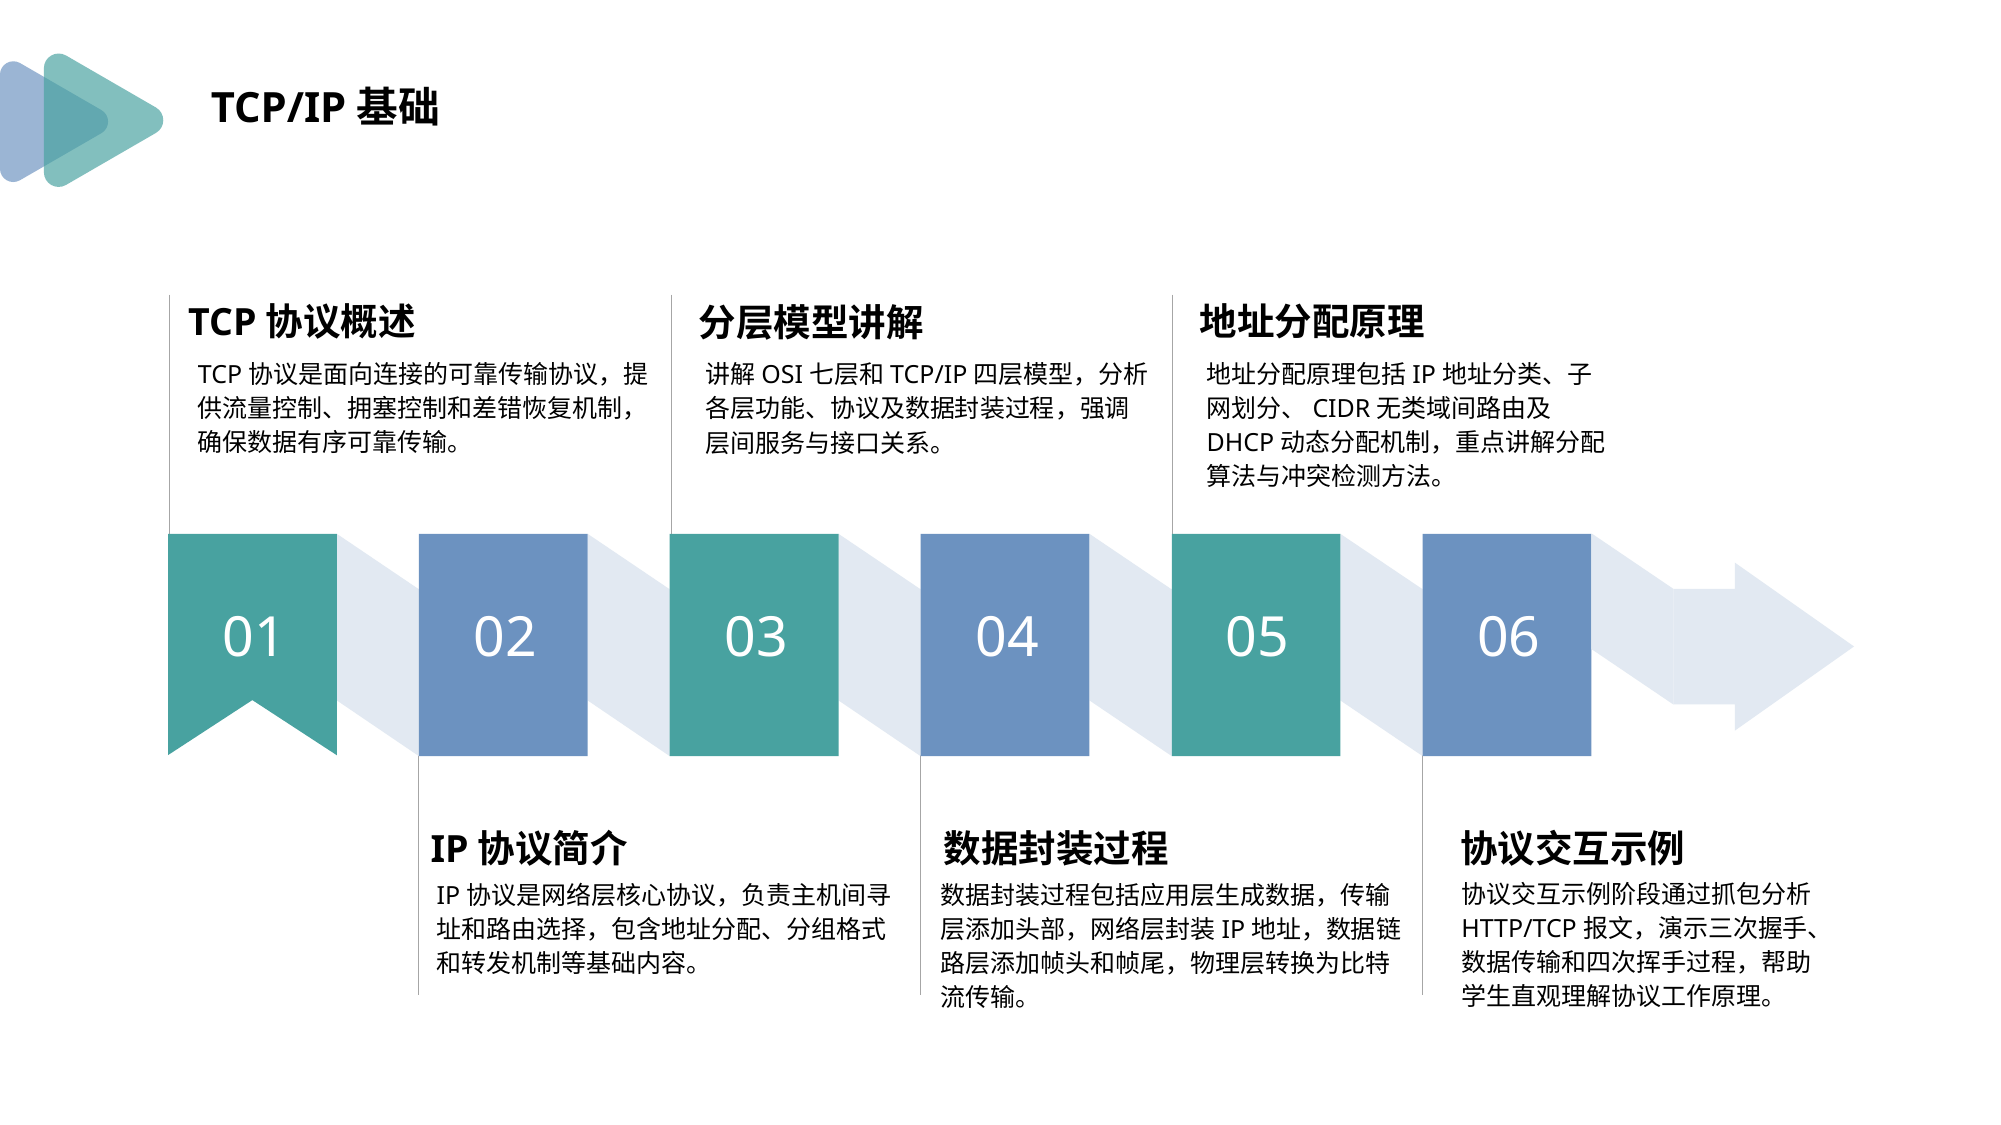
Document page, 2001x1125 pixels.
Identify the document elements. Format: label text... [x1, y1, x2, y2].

text_box 协议交互示例阶段通过抓包分析HTTP/TCP报文，演示三次握手、数据传输和四次挥手过程，帮助学生直观理解协议工作原理。 [1461, 874, 1825, 1038]
text_box 数据封装过程包括应用层生成数据，传输层添加头部，网络层封装IP地址，数据链路层添加帧头和帧尾，物理层转换为比特流传输。 [940, 875, 1405, 1039]
text_box 数据封装过程 [923, 806, 1308, 1012]
text_box 地址分配原理 [1179, 278, 1565, 484]
text_box 分层模型讲解 [678, 280, 1063, 486]
text_box 地址分配原理包括IP地址分类、子网划分、CIDR无类域间路由及DHCP动态分配机制，重点讲解分配算法与冲突检测方法。 [1206, 354, 1614, 518]
text_box TCP协议概述 [168, 278, 553, 484]
text_box 讲解OSI七层和TCP/IP四层模型，分析各层功能、协议及数据封装过程，强调层间服务与接口关系。 [705, 354, 1153, 518]
text_box 协议交互示例 [1440, 806, 1825, 1012]
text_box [149, 533, 1855, 757]
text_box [0, 49, 166, 191]
text_box IP协议是网络层核心协议，负责主机间寻址和路由选择，包含地址分配、分组格式和转发机制等基础内容。 [436, 875, 903, 1039]
text_box TCP/IP基础 [196, 73, 455, 139]
text_box TCP协议是面向连接的可靠传输协议，提供流量控制、拥塞控制和差错恢复机制，确保数据有序可靠传输。 [197, 354, 652, 518]
text_box IP协议简介 [410, 806, 796, 1012]
